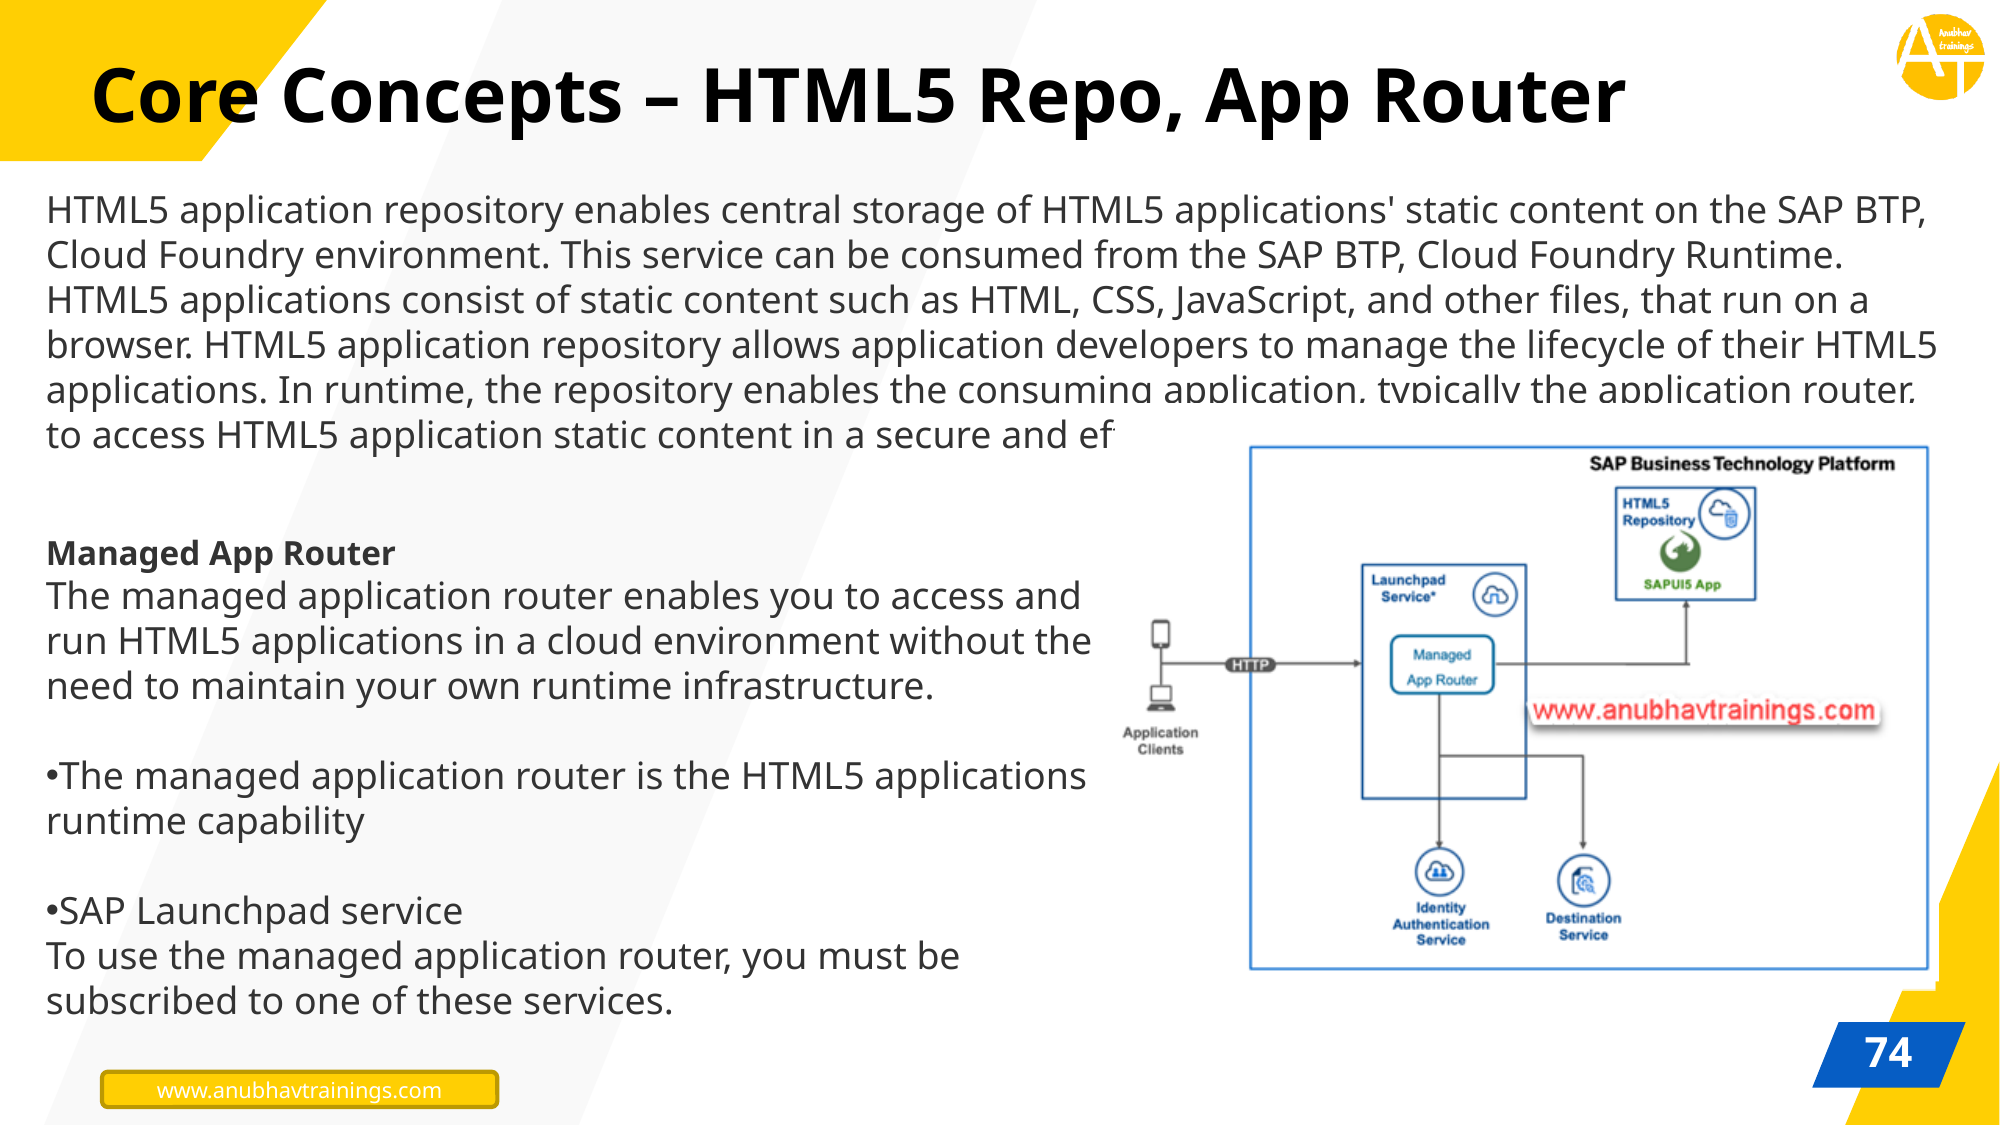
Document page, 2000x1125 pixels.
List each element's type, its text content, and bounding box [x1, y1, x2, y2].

text_box www.anubhavtrainings.com [99, 1069, 500, 1110]
text_box Managed App Router The managed application router enables you to access and run HTML5 applications in a cloud environment without the need to maintain your own runtime infrastructure. The managed application router is the HTML5 applications runtime capability SAP Launchpad service To use the managed application router, you must be subscribed to one of these services. [31, 524, 1154, 1030]
picture [1114, 403, 1939, 992]
title Core Concepts – HTML5 Repo, App Router [90, 31, 1910, 148]
text_box [0, 0, 329, 164]
picture [1888, 8, 1989, 108]
slide_number 74 [1847, 1024, 1931, 1086]
text_box HTML5 application repository enables central storage of HTML5 applications' static content on the SAP BTP, Cloud Foundry environment. This service can be consumed from the SAP BTP, Cloud Foundry Runtime. HTML5 applications consist of static content such as HTML, CSS, JavaScript, and other files, that run on a browser. HTML5 application repository allows application developers to manage the lifecycle of their HTML5 applications. In runtime, the repository enables the consuming application, typically the application router, to access HTML5 application static content in a secure and efficient manner. [31, 179, 1969, 614]
